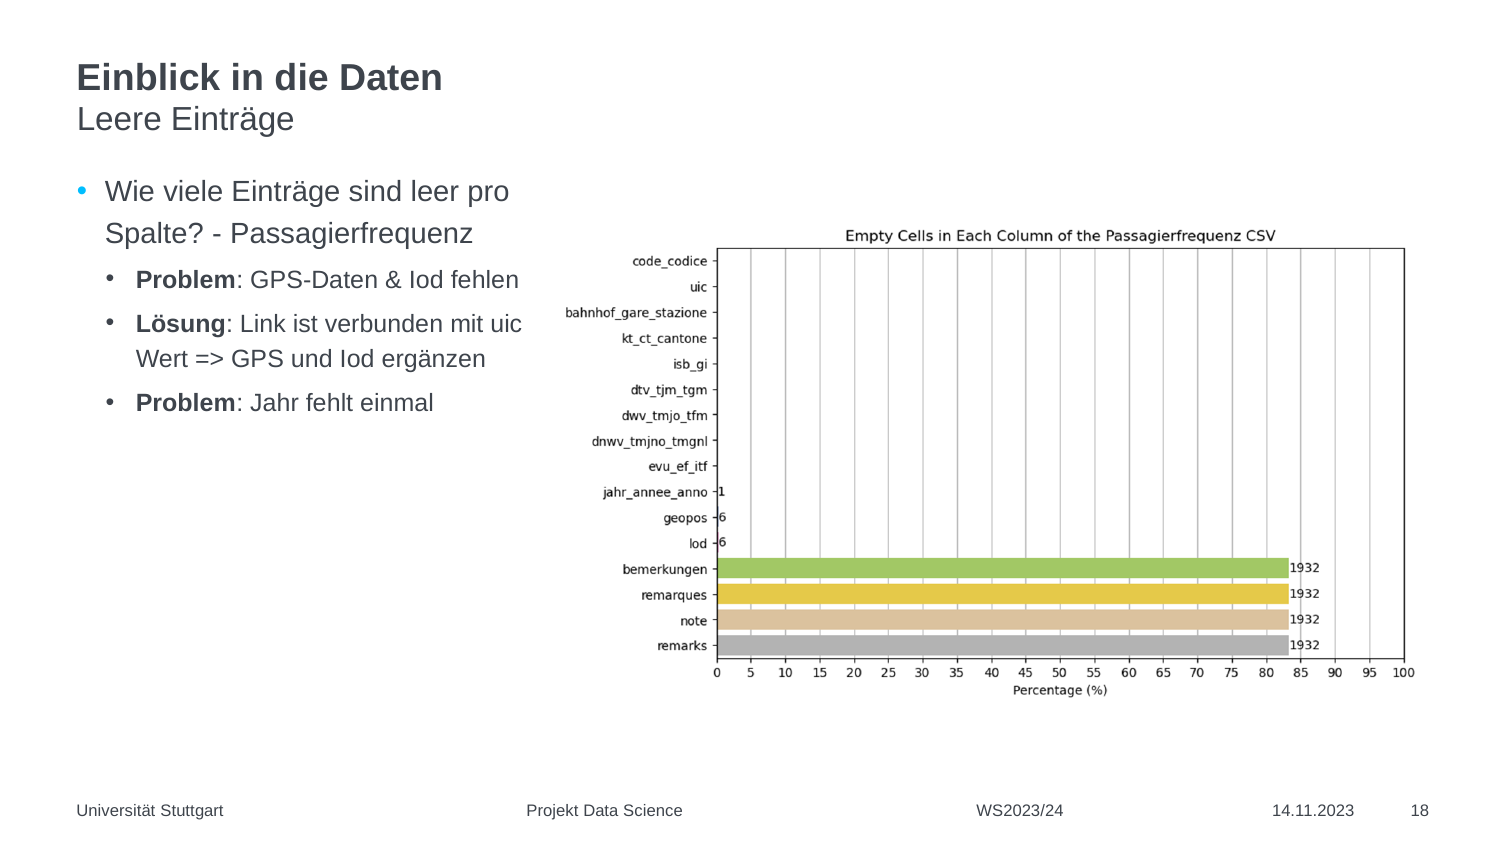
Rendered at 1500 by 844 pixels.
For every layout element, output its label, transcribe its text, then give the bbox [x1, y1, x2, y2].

slide_number 18 [1392, 799, 1430, 821]
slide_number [1272, 799, 1360, 821]
list Wie viele Einträge sind leer pro Spalte? - Passagierfrequenz Problem: GPS-Daten & Iod fehlen Lösung: Link ist verbunden mit uic Wert => GPS und Iod ergänzen Problem: Jahr fehlt einmal [76, 165, 557, 774]
title Einblick in die Daten [76, 58, 1430, 89]
footer Universität Stuttgart Projekt Data Science WS2023/24 [76, 799, 1072, 821]
picture [555, 221, 1424, 705]
list Leere Einträge [76, 89, 1430, 131]
